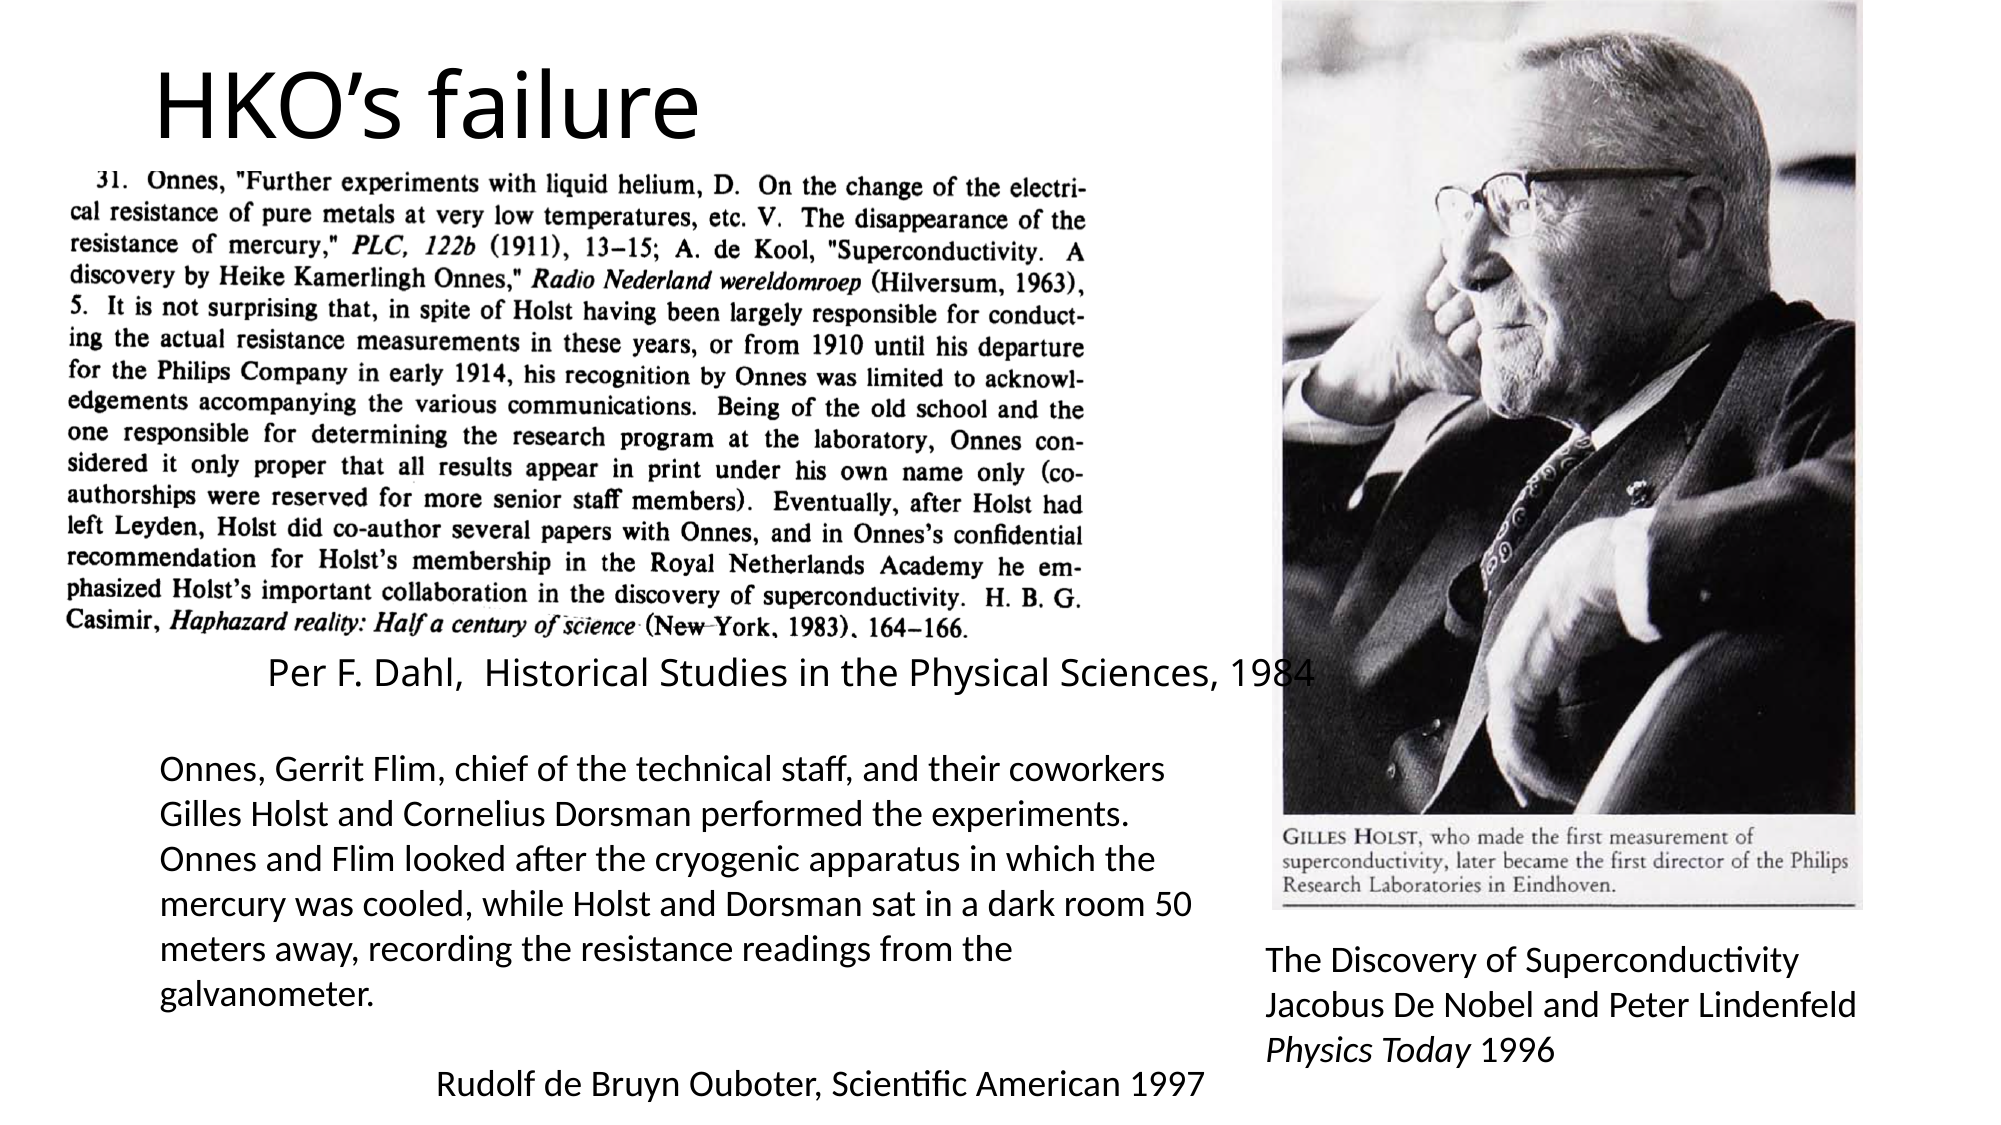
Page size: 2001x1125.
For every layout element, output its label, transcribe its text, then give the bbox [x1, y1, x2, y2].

text_box Onnes, Gerrit Flim, chief of the technical staff, and their coworkers Gilles Holst and Cornelius Dorsman performed the experiments. Onnes and Flim looked after the cryogenic apparatus in which the mercury was cooled, while Holst and Dorsman sat in a dark room 50 meters away, recording the resistance readings from the galvanometer. Rudolf de Bruyn Ouboter, Scientific American 1997 [144, 736, 1221, 1112]
title HKO’s failure [137, 0, 1272, 218]
picture [1272, 0, 1863, 910]
picture [27, 171, 1089, 638]
text_box Per F. Dahl, Historical Studies in the Physical Sciences, 1984 [252, 641, 1272, 702]
text_box The Discovery of Superconductivity Jacobus De Nobel and Peter Lindenfeld Physics Today 1996 [1250, 927, 1885, 1078]
